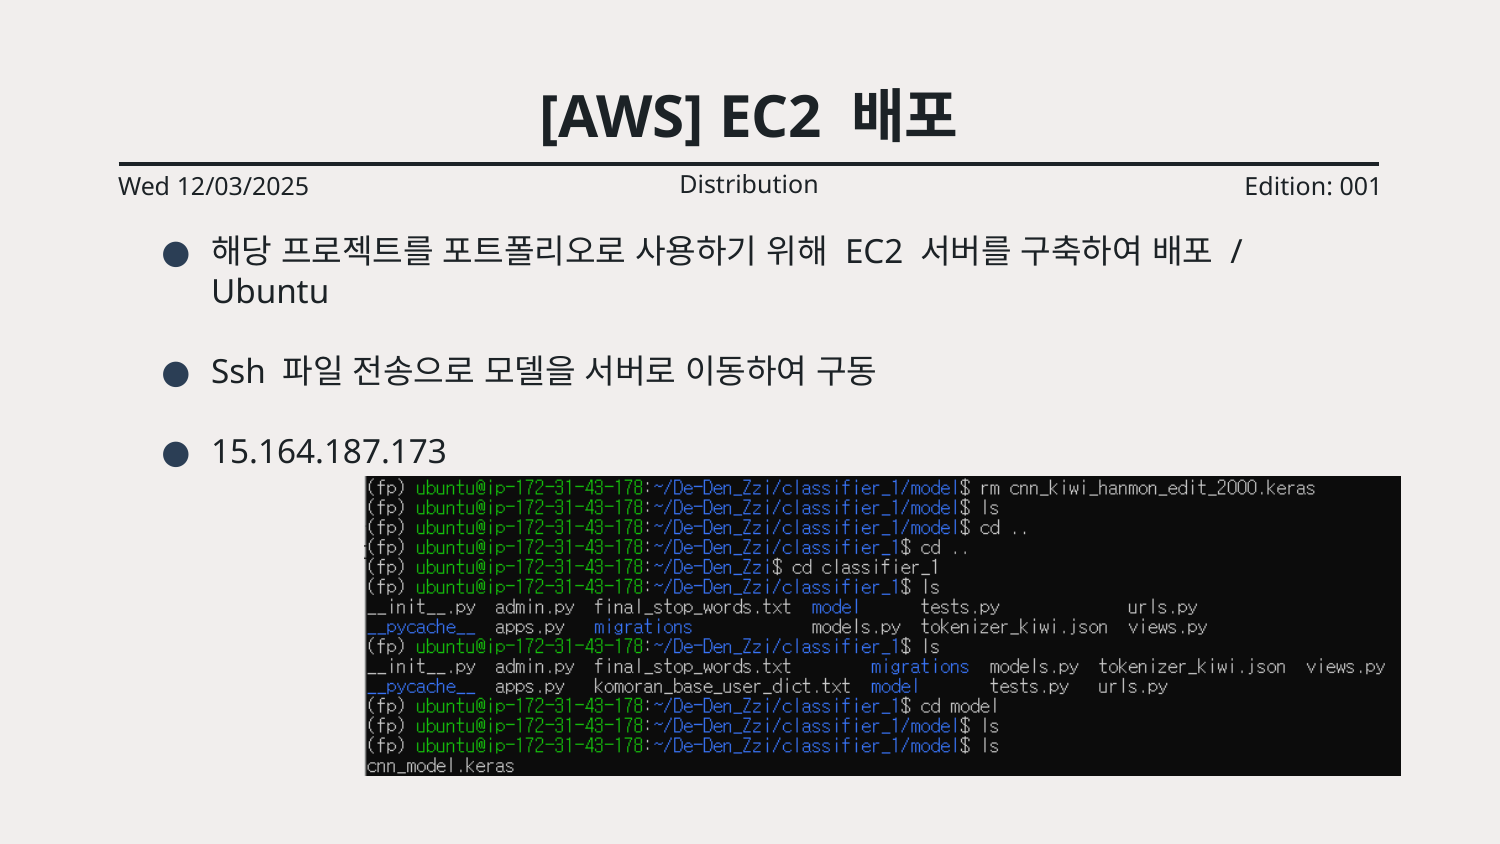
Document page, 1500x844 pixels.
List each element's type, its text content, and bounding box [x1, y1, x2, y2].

text_box Edition: 001 [1129, 171, 1383, 200]
picture [363, 476, 1401, 777]
text_box Wed 12/03/2025 [118, 171, 371, 200]
list 해당 프로젝트를 포트폴리오로 사용하기 위해 EC2 서버를 구축하여 배포 / Ubuntu Ssh 파일 전송으로 모델을 서버로 이동하여 구동 15.164.187.173 [121, 215, 1383, 698]
text_box Distribution [517, 169, 981, 198]
title [AWS] EC2 배포 [262, 79, 1236, 149]
